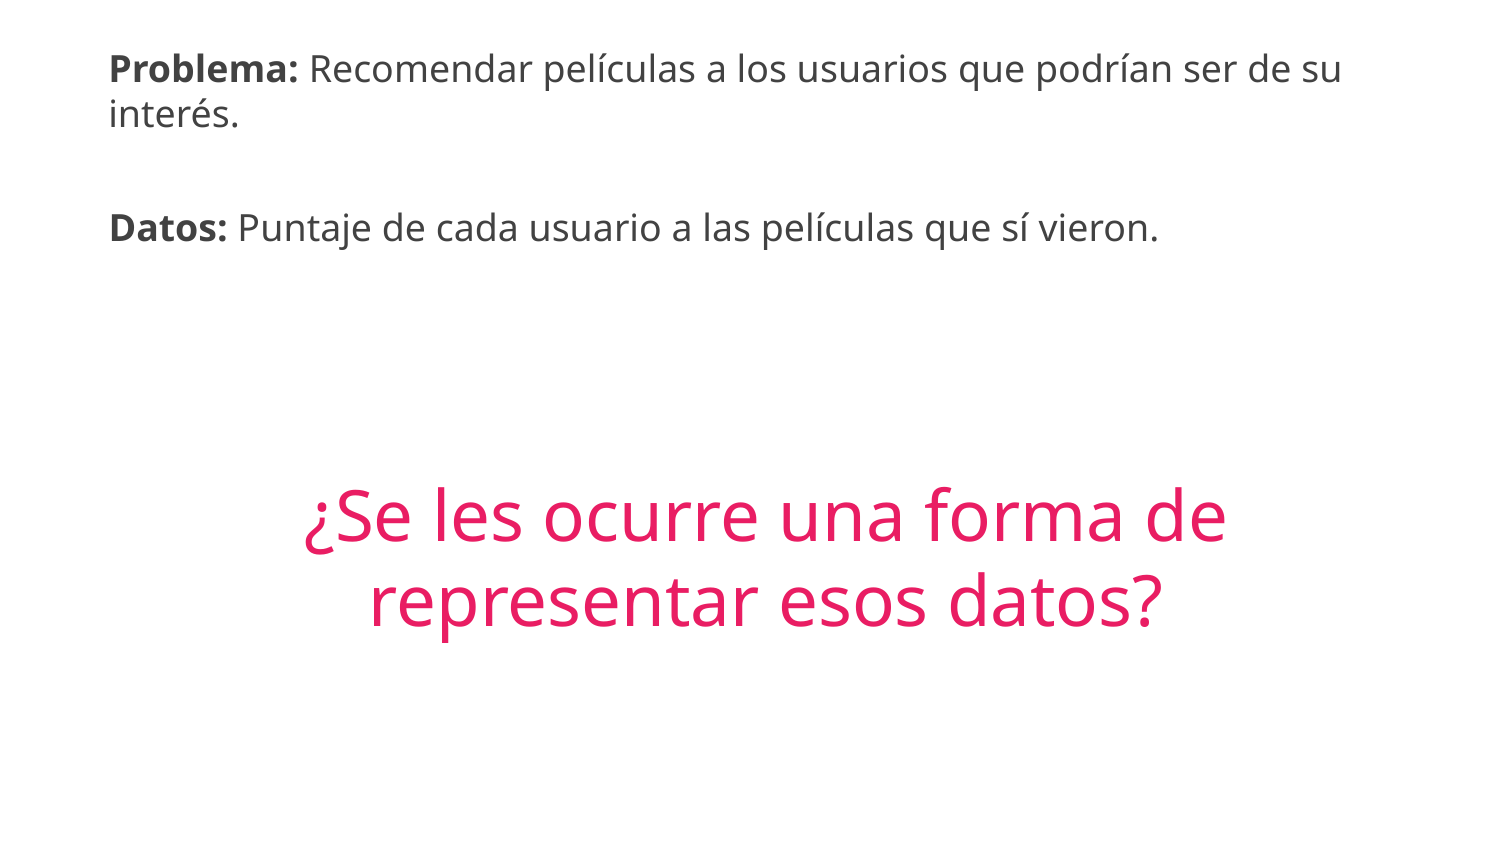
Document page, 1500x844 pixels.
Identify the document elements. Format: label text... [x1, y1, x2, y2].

text_box Datos: Puntaje de cada usuario a las películas que sí vieron. [93, 189, 1379, 348]
text_box Problema: Recomendar películas a los usuarios que podrían ser de su interés. [93, 30, 1440, 167]
text_box ¿Se les ocurre una forma de representar esos datos? [138, 455, 1395, 729]
